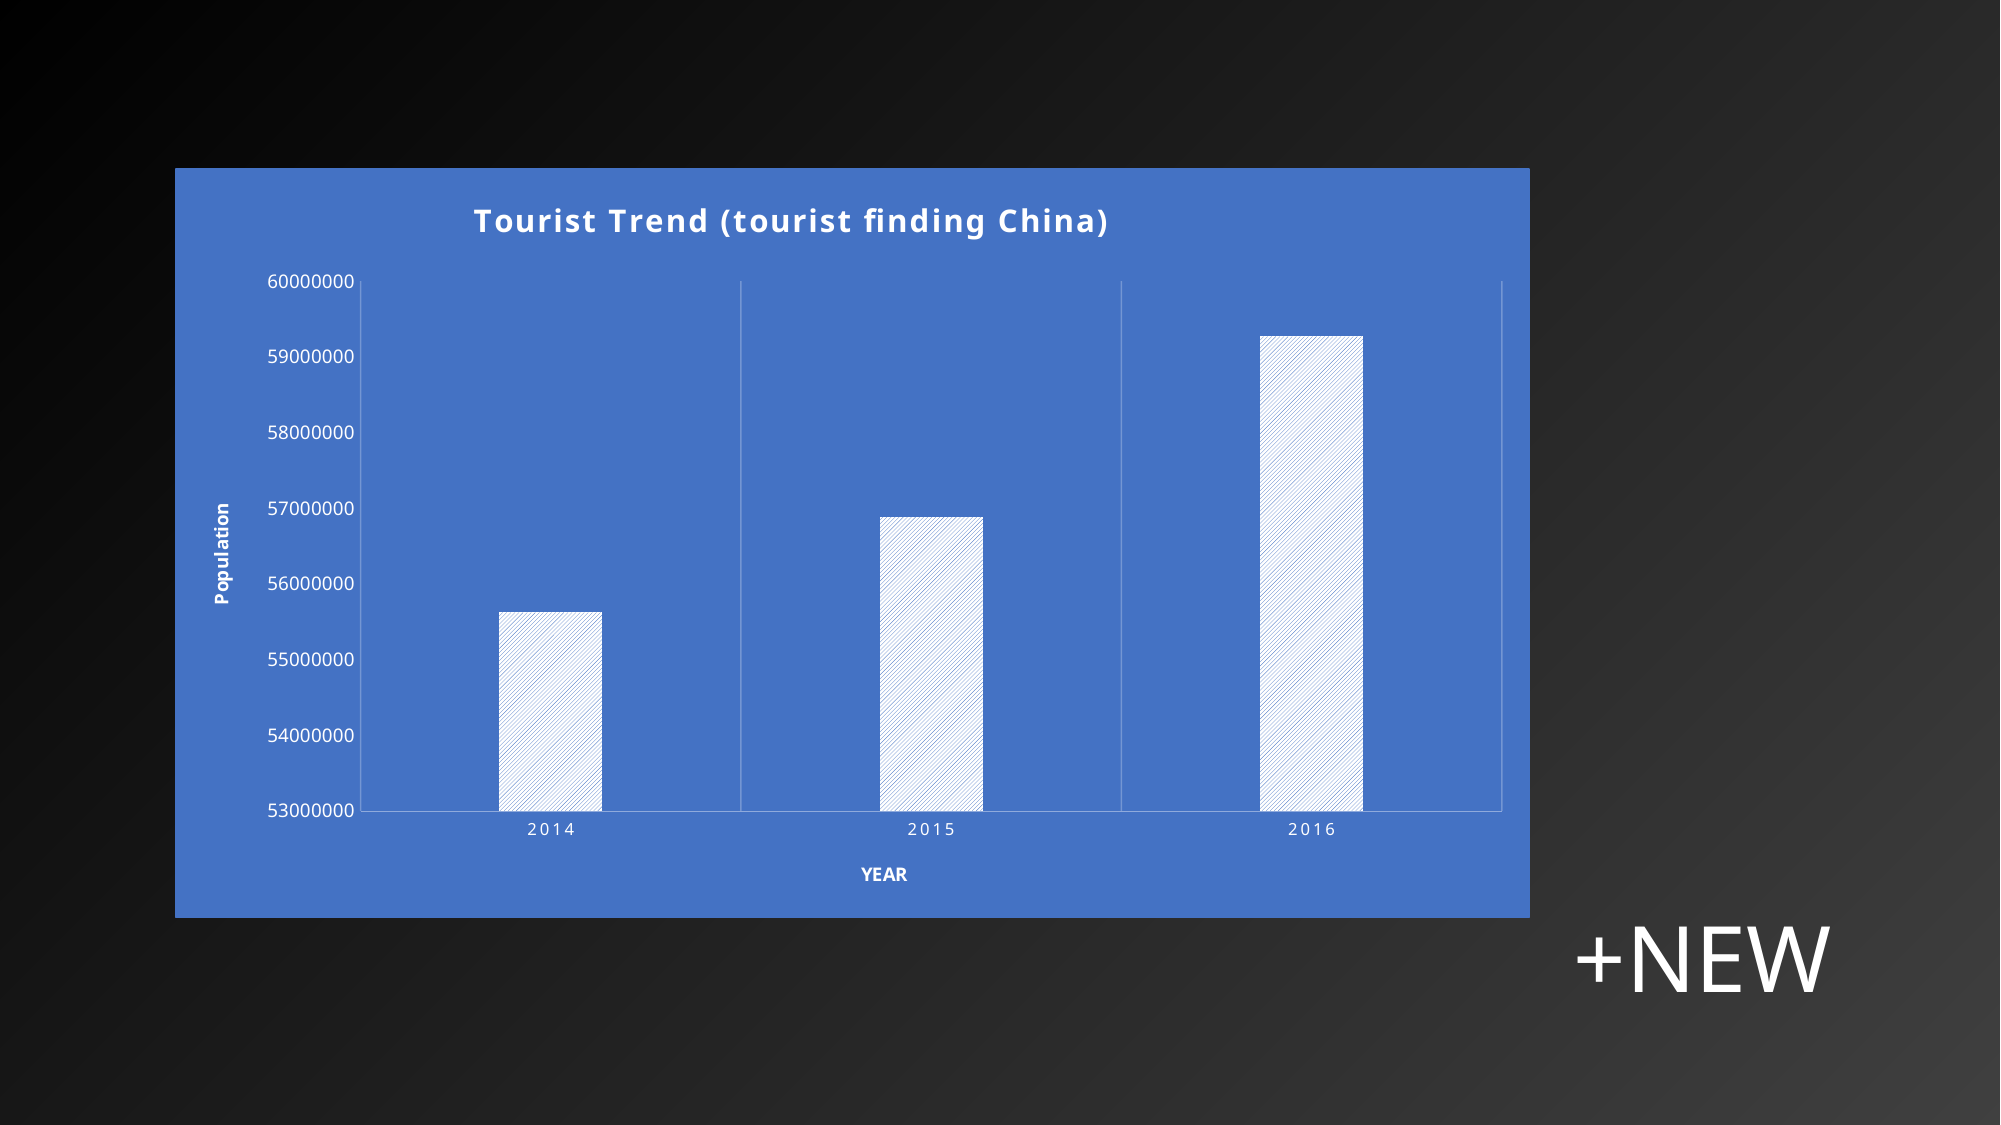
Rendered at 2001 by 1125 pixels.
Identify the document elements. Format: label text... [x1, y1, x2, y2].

chart [175, 168, 1530, 919]
text_box +NEW [1559, 893, 2000, 1019]
